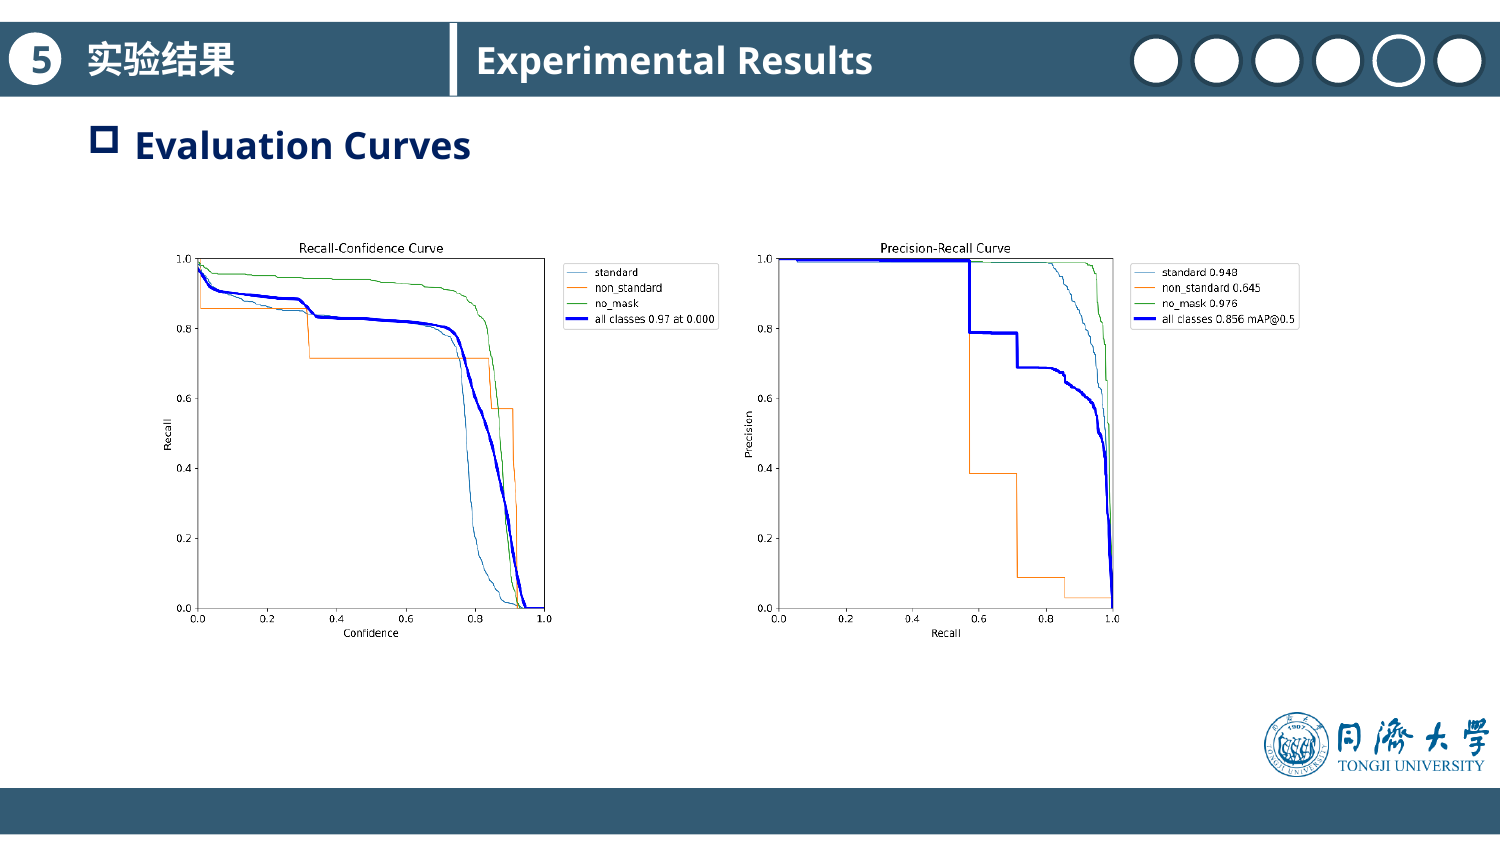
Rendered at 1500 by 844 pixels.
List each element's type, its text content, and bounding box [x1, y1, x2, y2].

text_box Evaluation Curves [72, 114, 551, 175]
text_box [1190, 34, 1244, 87]
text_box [151, 231, 1315, 651]
text_box [1372, 34, 1426, 87]
text_box [0, 786, 1500, 836]
text_box [1433, 34, 1486, 87]
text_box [1264, 712, 1490, 777]
text_box [1251, 34, 1304, 87]
text_box [1311, 34, 1365, 87]
text_box 5 [6, 30, 64, 88]
text_box Experimental Results [460, 29, 889, 90]
text_box [0, 20, 1500, 99]
text_box 实验结果 [71, 28, 448, 89]
text_box [448, 21, 459, 98]
text_box [1129, 34, 1183, 87]
